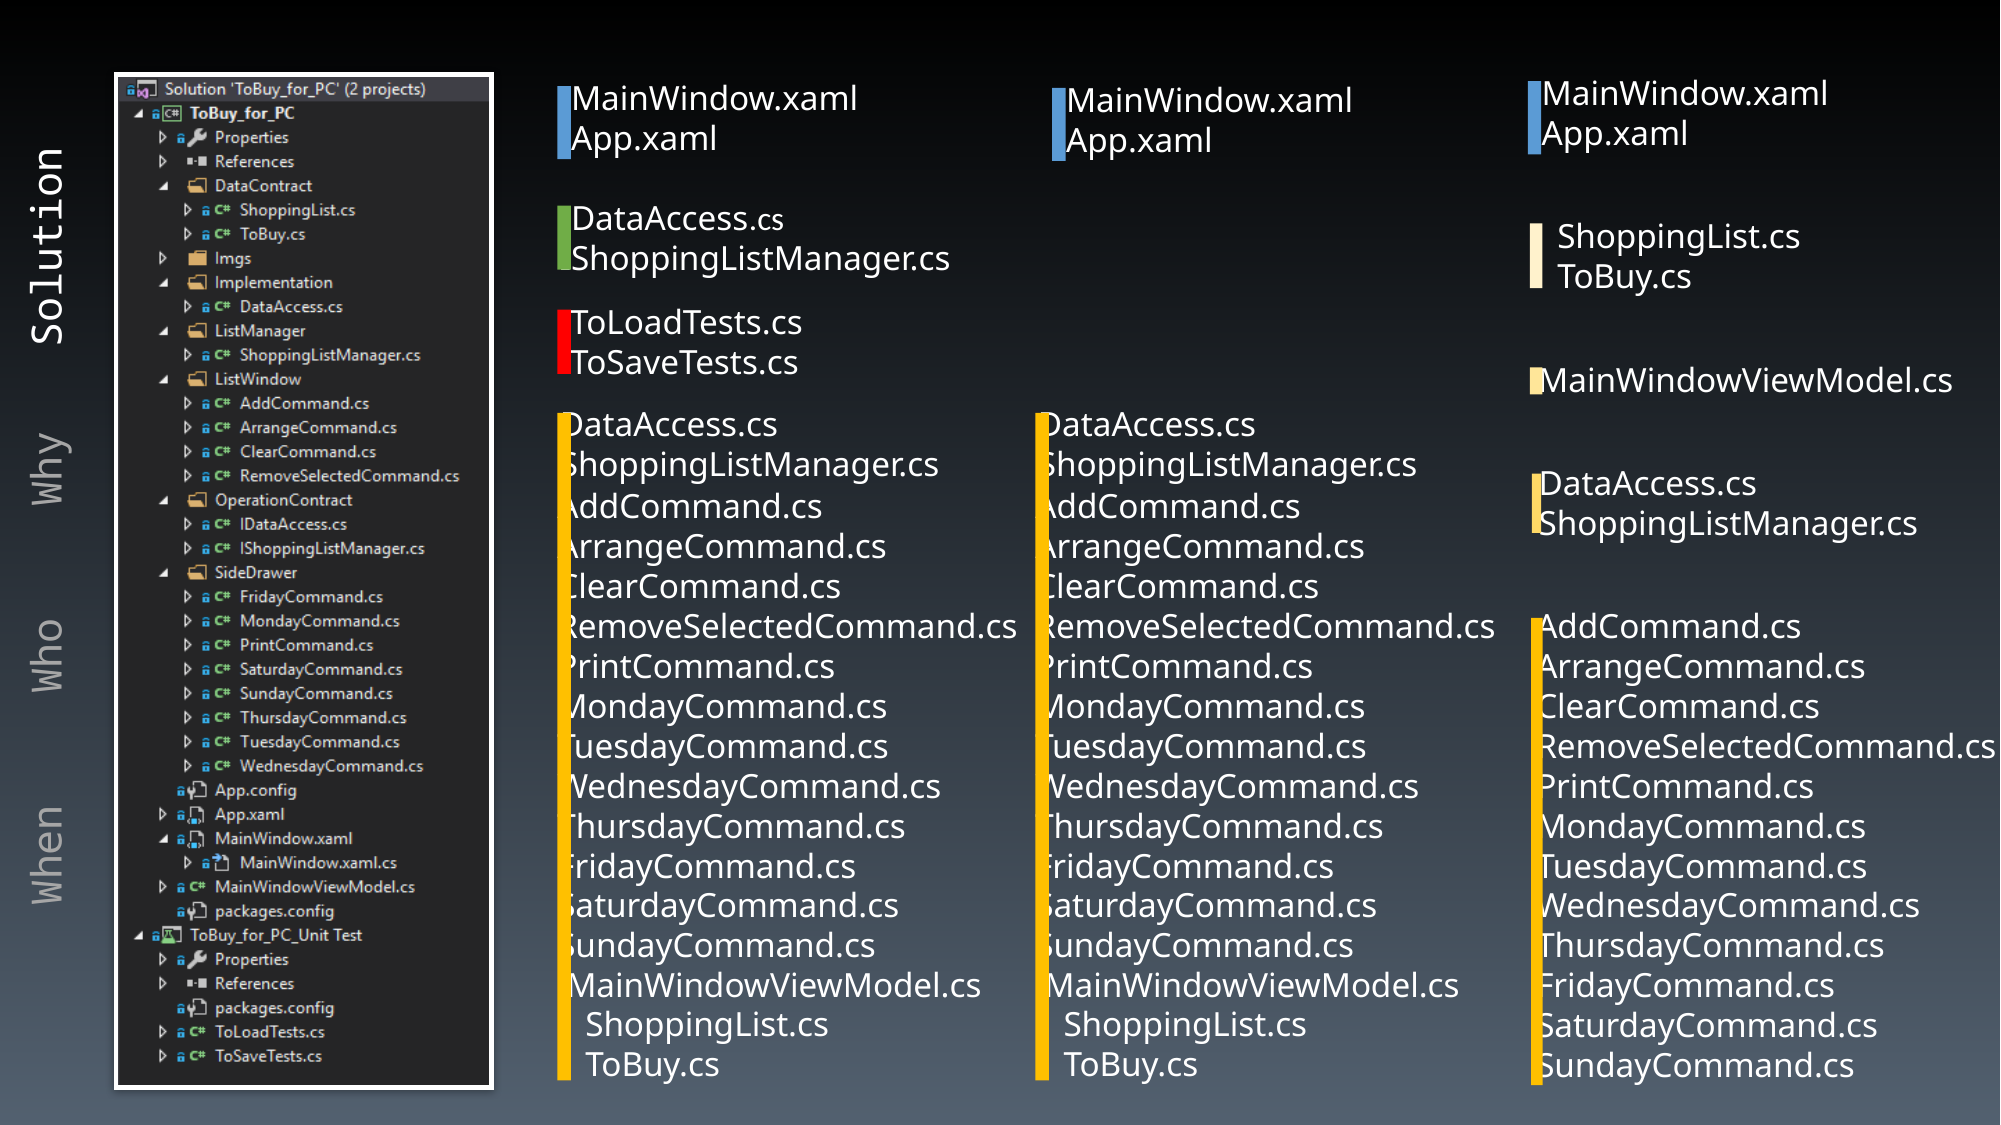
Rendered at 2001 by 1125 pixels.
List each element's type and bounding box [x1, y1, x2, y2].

text_box [1531, 597, 1984, 1098]
text_box [1527, 64, 1829, 161]
text_box [1531, 454, 1908, 551]
text_box [1529, 208, 1834, 305]
text_box [1035, 395, 1484, 1092]
picture [118, 76, 490, 1086]
text_box [0, 495, 118, 561]
text_box [1529, 351, 1950, 408]
text_box [1052, 71, 1353, 168]
text_box [557, 69, 1005, 1092]
